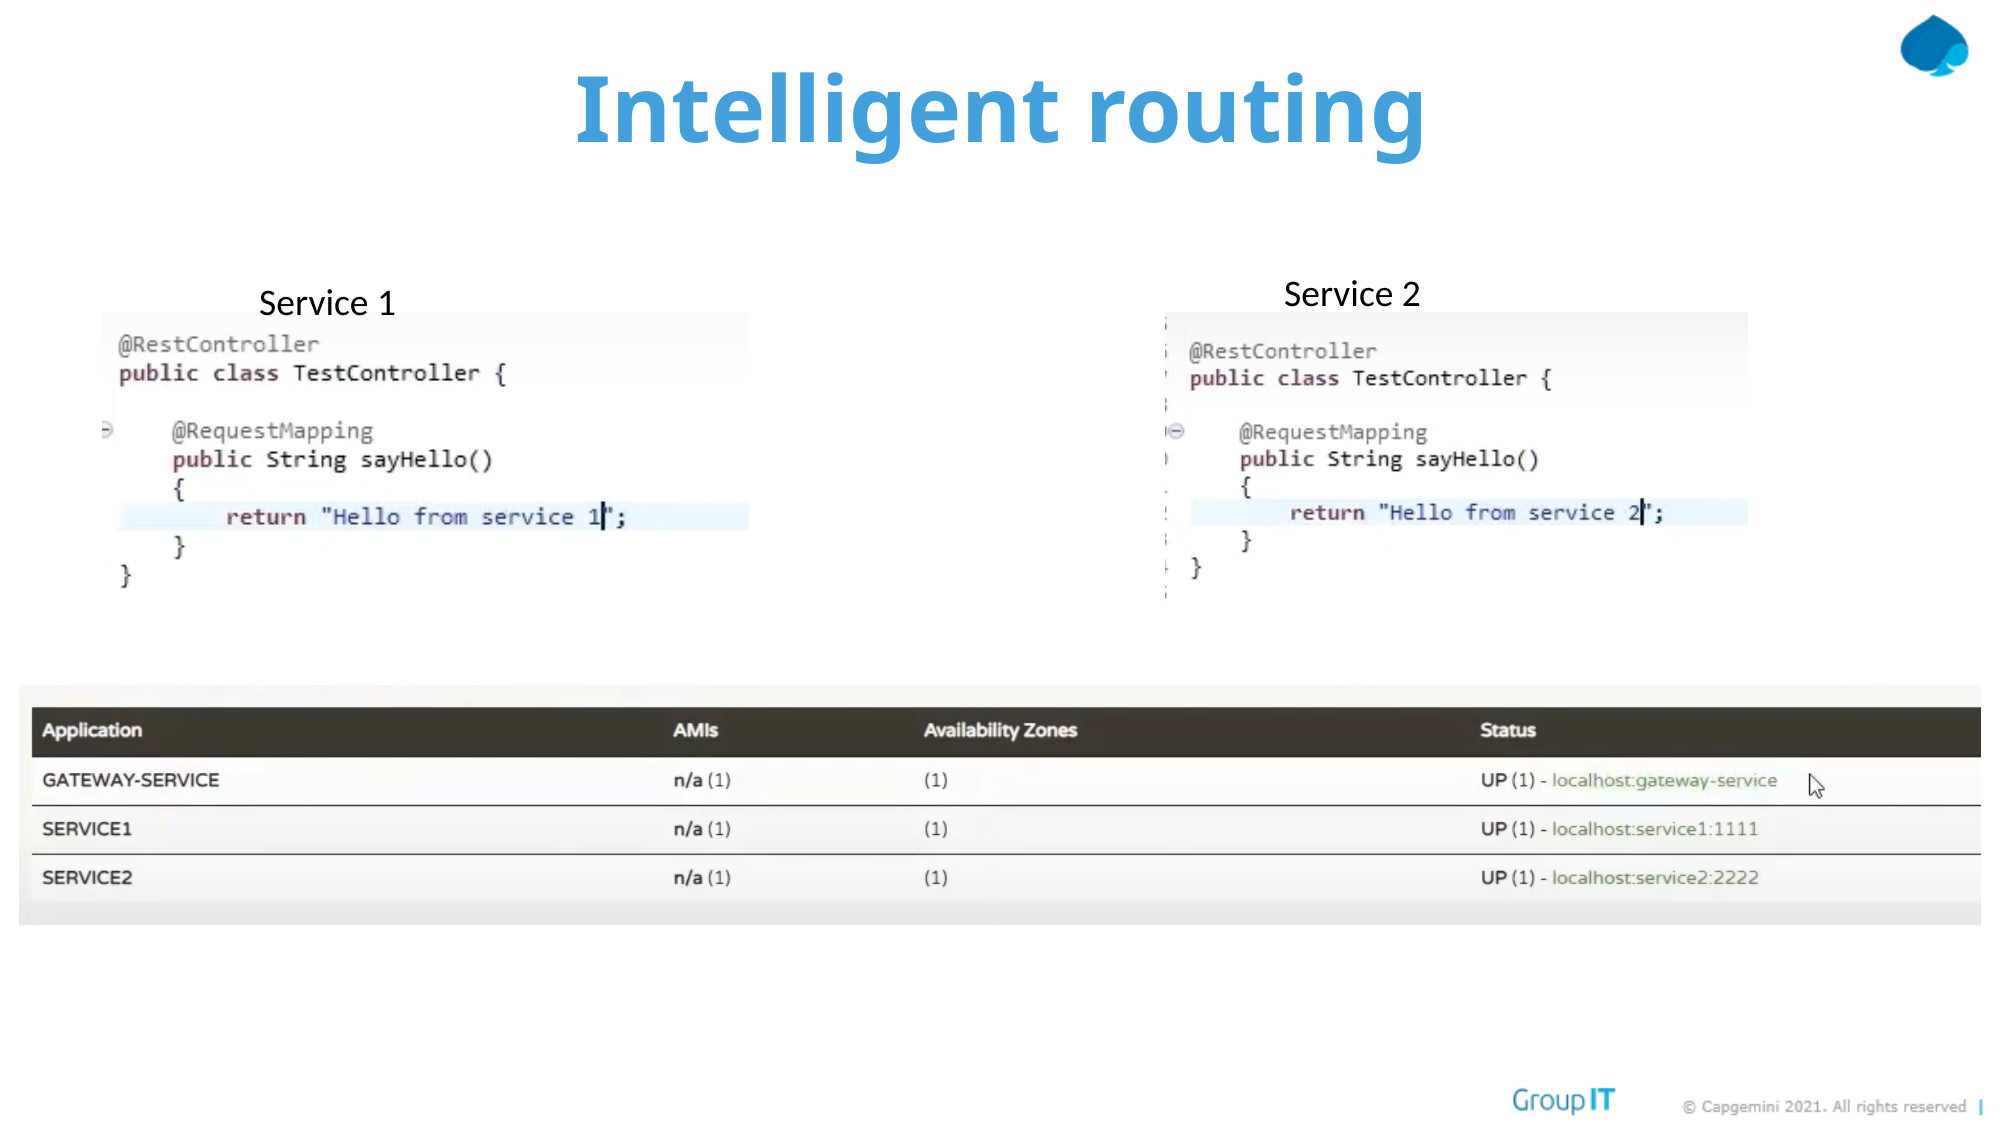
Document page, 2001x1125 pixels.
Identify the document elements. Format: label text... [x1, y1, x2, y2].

picture [19, 685, 1981, 925]
text_box Service 2 [1269, 261, 1570, 312]
picture [102, 312, 749, 617]
text_box Intelligent routing [256, 43, 1748, 169]
text_box Service 1 [244, 270, 545, 312]
picture [1887, 0, 1986, 93]
picture [1165, 312, 1748, 635]
picture [1495, 1063, 2000, 1125]
